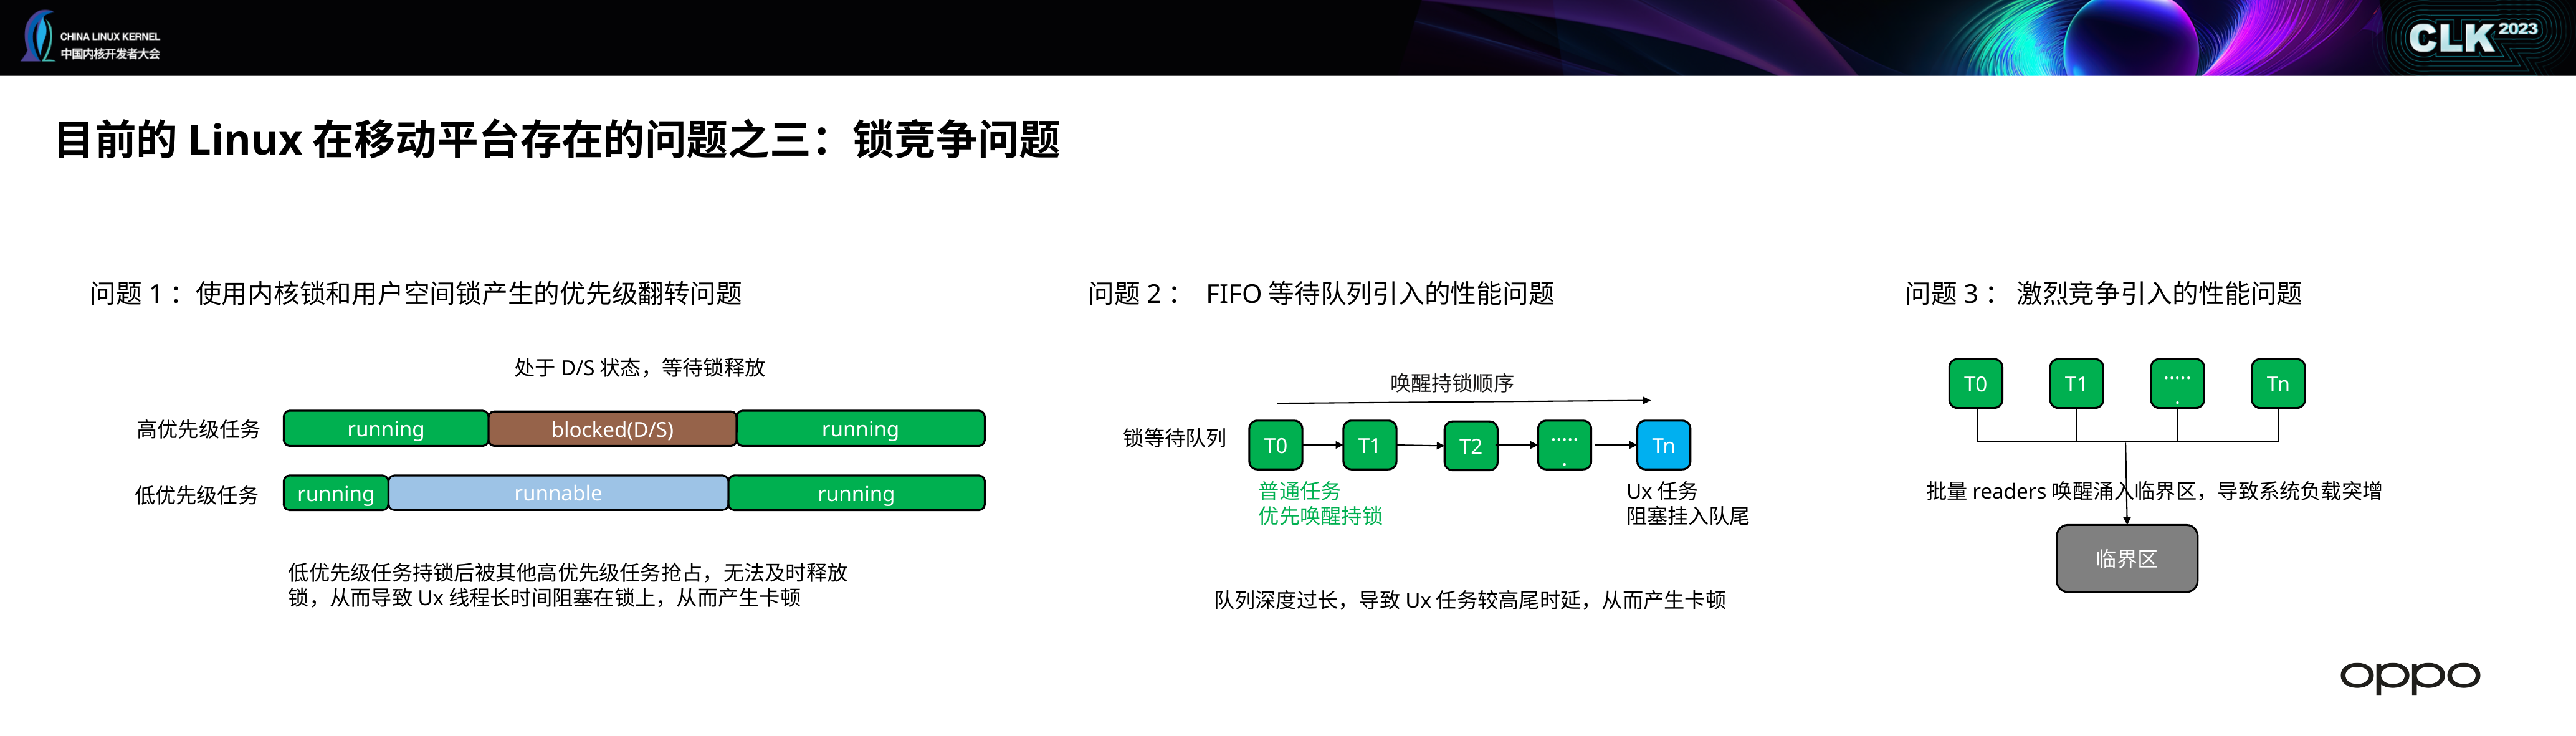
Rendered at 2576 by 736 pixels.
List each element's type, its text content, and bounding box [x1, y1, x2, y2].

text_box 低优先级任务 [125, 477, 269, 512]
text_box 低优先级任务持锁后被其他高优先级任务抢占，无法及时释放锁，从而导致Ux线程长时间阻塞在锁上，从而产生卡顿 [279, 555, 861, 614]
text_box running [736, 409, 986, 447]
text_box 锁等待队列 [1114, 420, 1237, 455]
text_box ...... [1537, 419, 1592, 471]
text_box 普通任务 优先唤醒持锁 [1249, 473, 1393, 532]
text_box running [283, 409, 489, 447]
text_box Tn [2251, 358, 2306, 409]
text_box ...... [2150, 358, 2205, 409]
picture [0, 0, 2576, 736]
text_box 唤醒持锁顺序 [1381, 365, 1524, 399]
text_box 目前的Linux在移动平台存在的问题之三：锁竞争问题 [44, 117, 1311, 160]
text_box T0 [1248, 419, 1304, 471]
text_box 问题3： 激烈竞争引入的性能问题 [1896, 272, 2312, 313]
text_box blocked(D/S) [488, 411, 737, 447]
text_box 处于D/S状态，等待锁释放 [505, 350, 775, 385]
text_box running [728, 474, 986, 511]
text_box T1 [2049, 358, 2104, 409]
text_box running [283, 474, 388, 511]
text_box runnable [388, 474, 728, 511]
text_box 问题2： FIFO等待队列引入的性能问题 [1079, 272, 1564, 313]
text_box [1277, 400, 1651, 404]
text_box 队列深度过长，导致Ux任务较高尾时延，从而产生卡顿 [1205, 582, 1736, 617]
text_box 批量readers唤醒涌入临界区，导致系统负载突增 [2126, 474, 2393, 508]
text_box T1 [1342, 419, 1398, 471]
text_box T2 [1444, 421, 1499, 471]
text_box 批量readers唤醒涌入临界区，导致系统负载突增 [1917, 474, 2125, 508]
text_box T0 [1949, 358, 2003, 409]
text_box 高优先级任务 [127, 411, 270, 446]
text_box Tn [1636, 419, 1691, 471]
text_box 临界区 [2056, 524, 2198, 593]
text_box Ux任务 阻塞挂入队尾 [1617, 473, 1761, 533]
text_box 问题1：使用内核锁和用户空间锁产生的优先级翻转问题 [81, 272, 751, 313]
